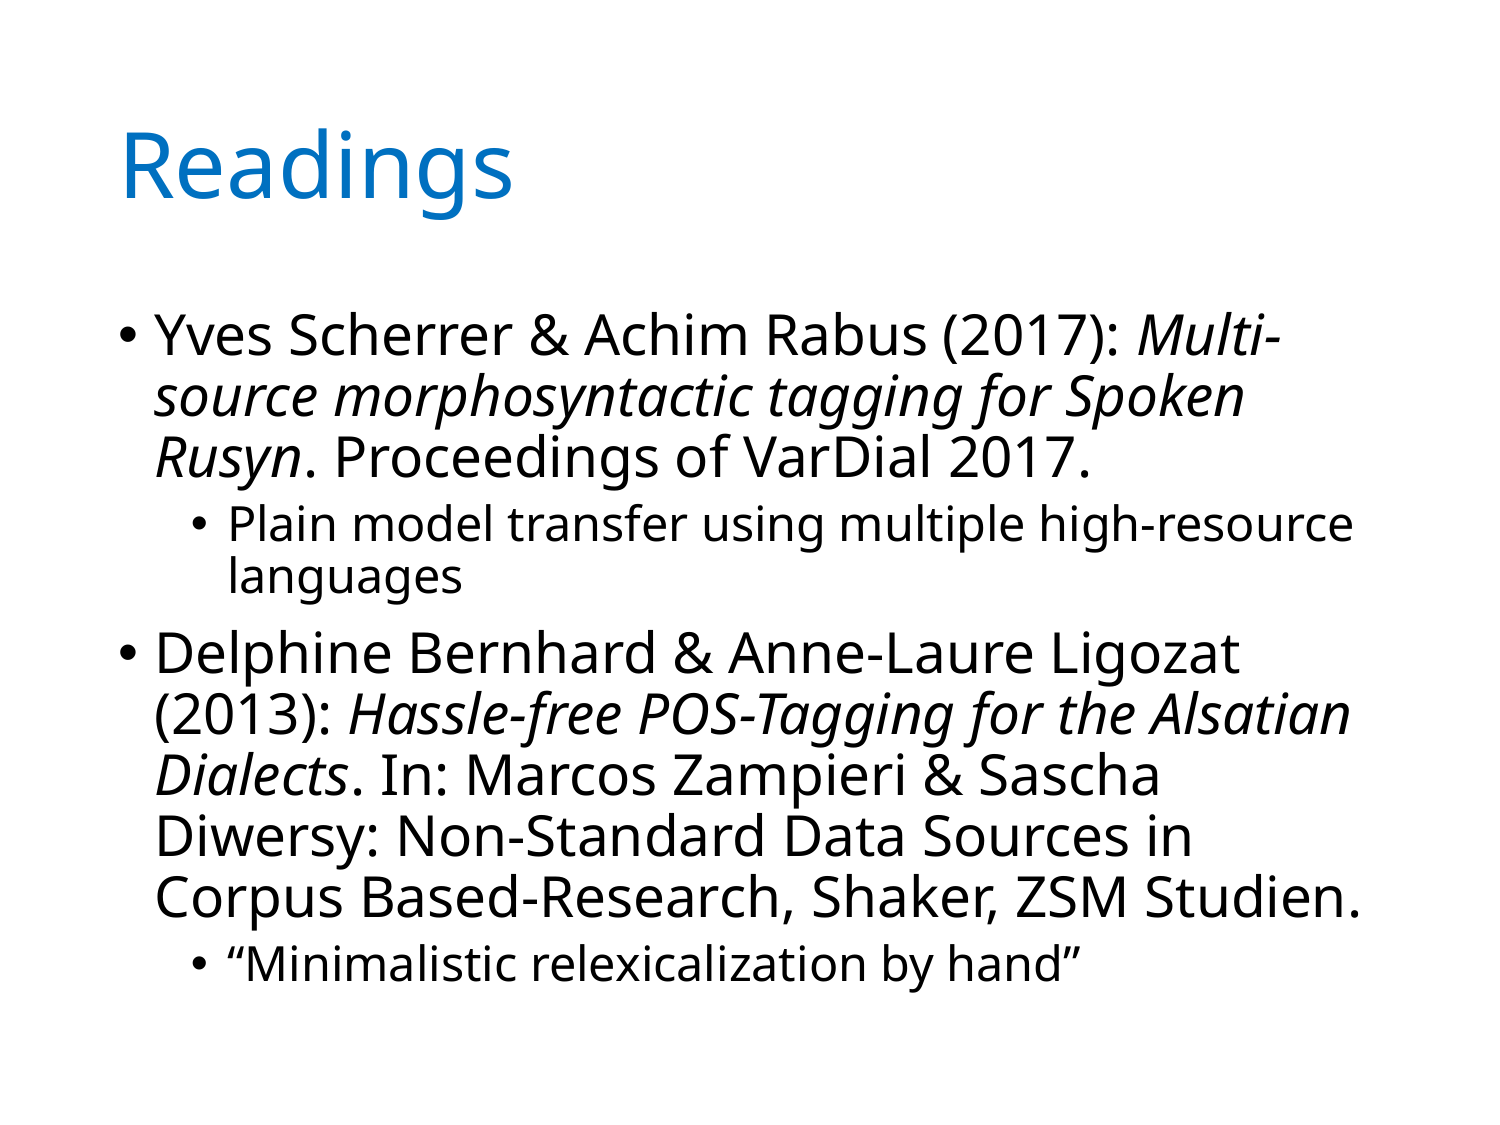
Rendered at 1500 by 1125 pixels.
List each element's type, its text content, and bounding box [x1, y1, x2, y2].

list Yves Scherrer & Achim Rabus (2017): Multi-source morphosyntactic tagging for Spoken Rusyn. Proceedings of VarDial 2017. Plain model transfer using multiple high-resource languages Delphine Bernhard & Anne-Laure Ligozat (2013): Hassle-free POS-Tagging for the Alsatian Dialects. In: Marcos Zampieri & Sascha Diwersy: Non-Standard Data Sources in Corpus Based-Research, Shaker, ZSM Studien. “Minimalistic relexicalization by hand” [103, 299, 1397, 1043]
title Readings [103, 59, 1397, 278]
